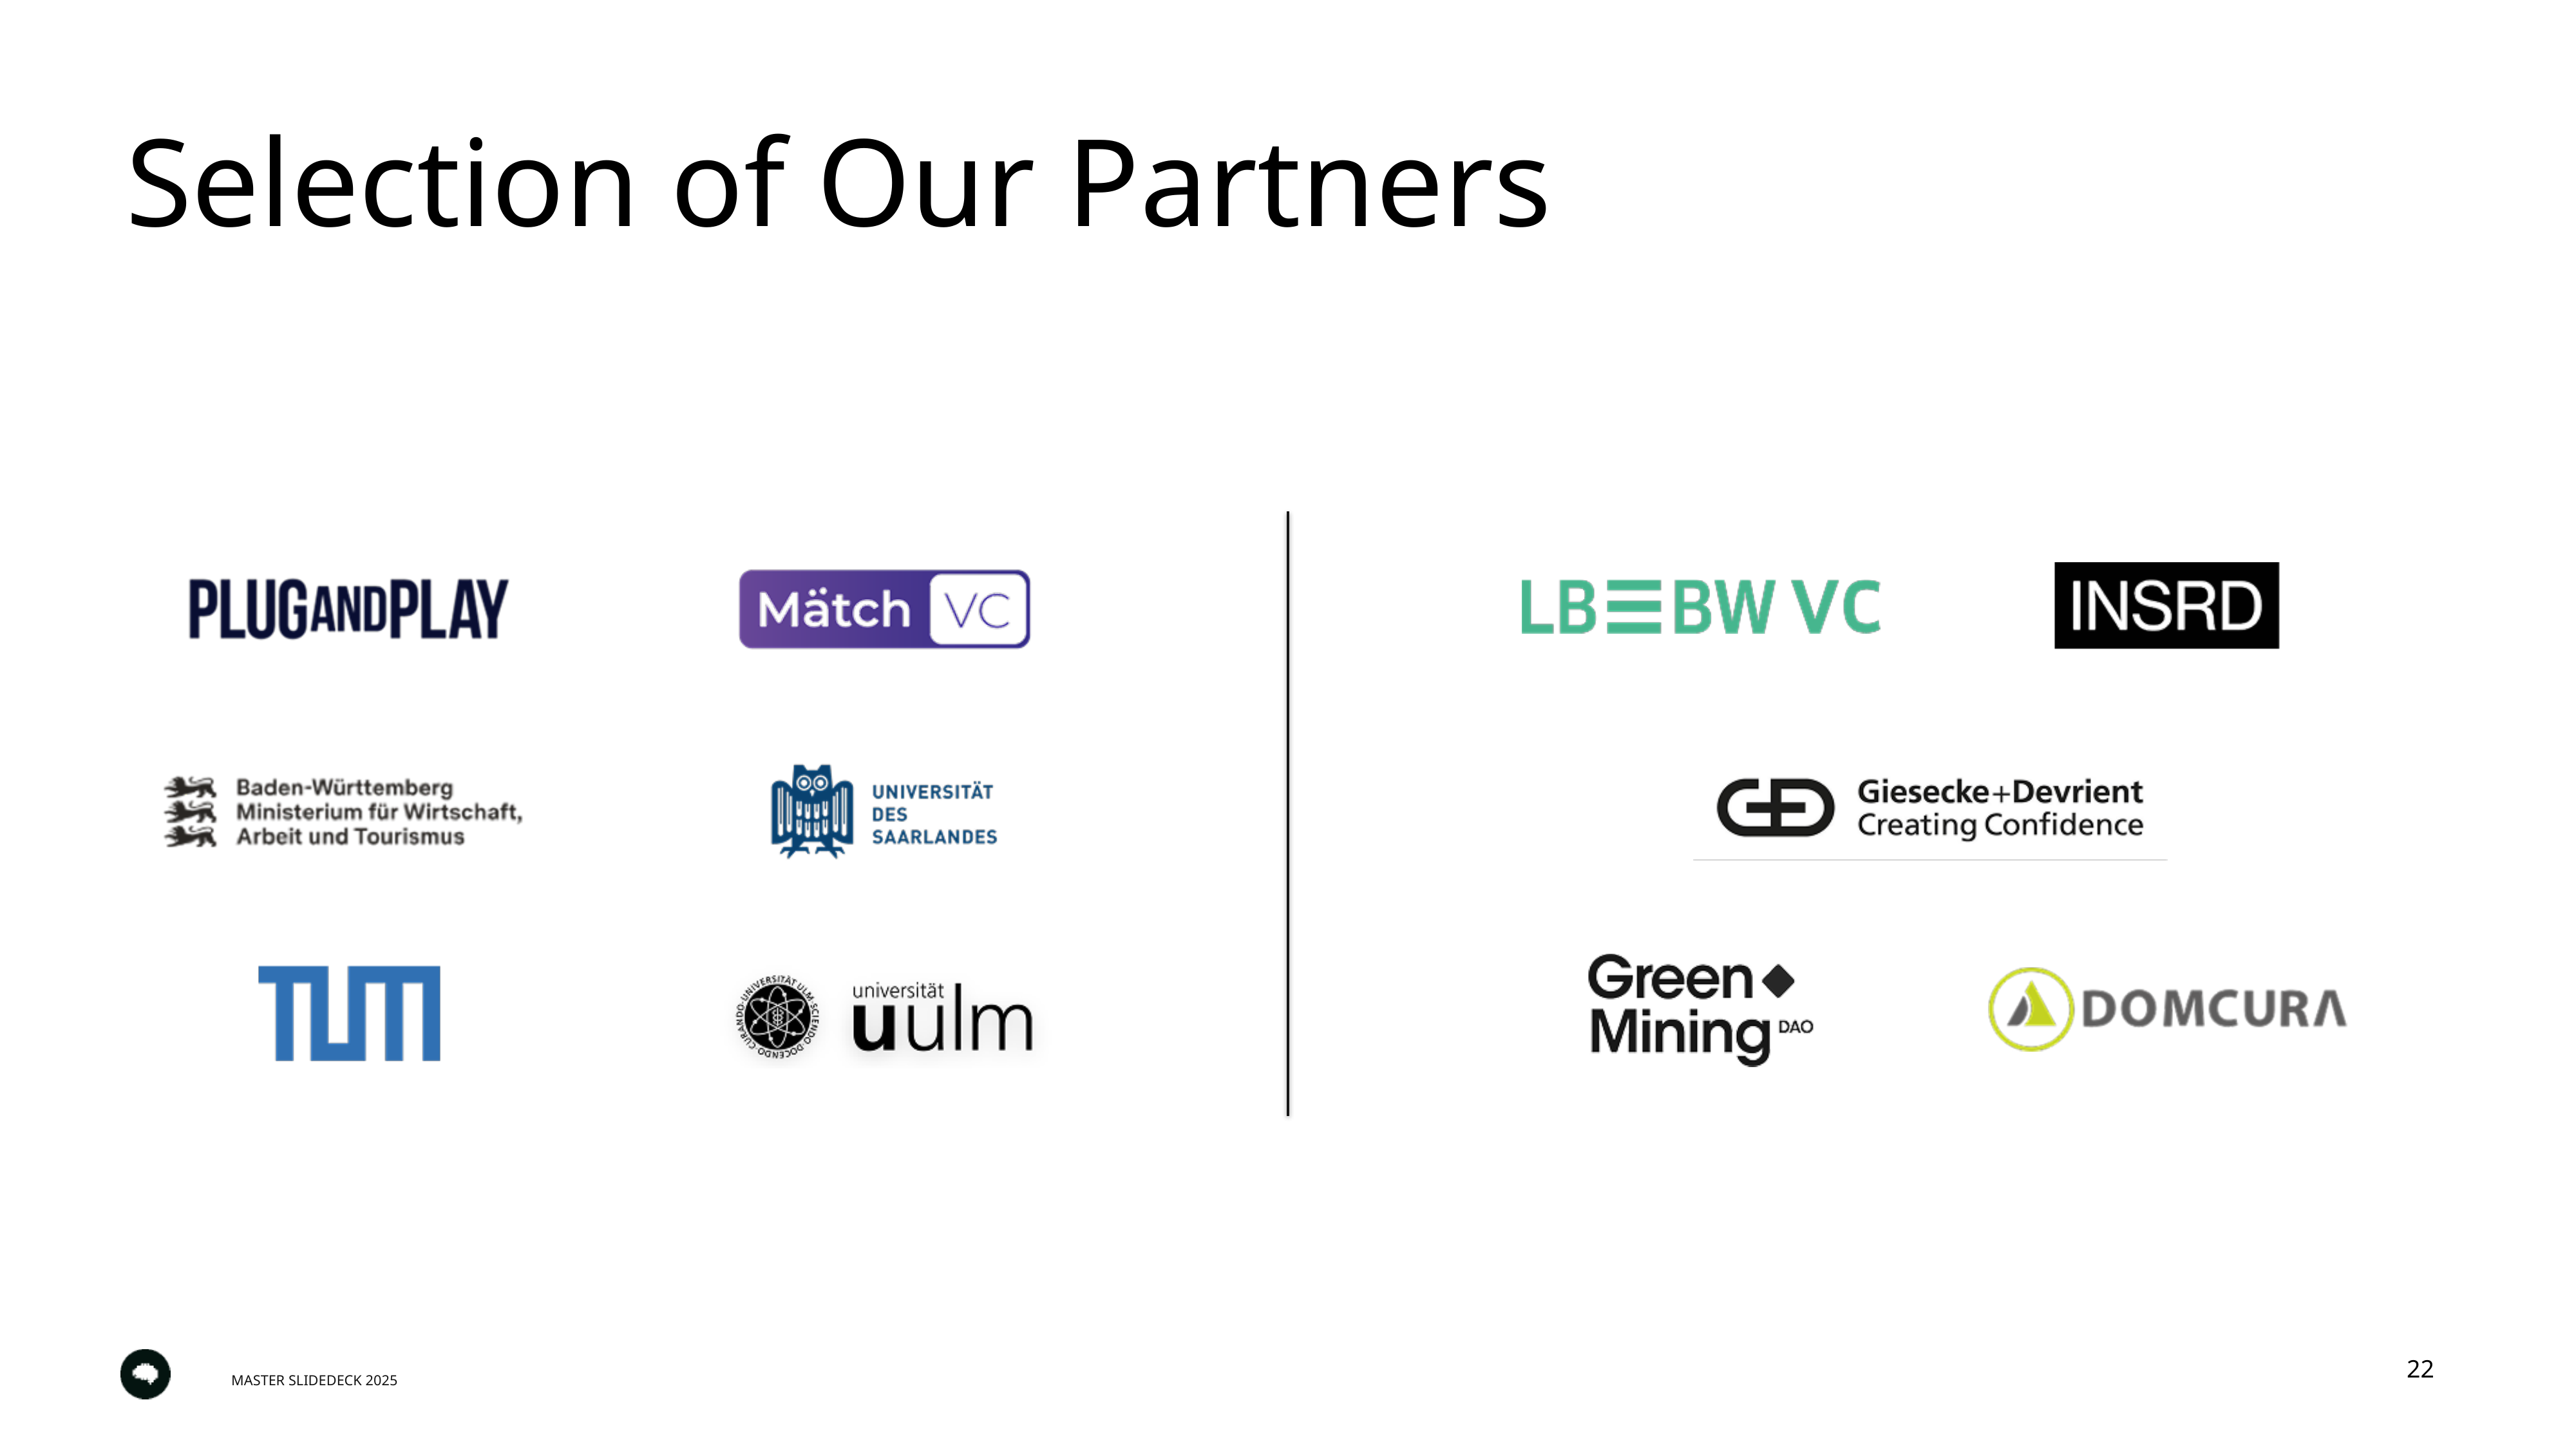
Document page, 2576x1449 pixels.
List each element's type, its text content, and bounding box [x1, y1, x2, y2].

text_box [162, 561, 1054, 1069]
title Selection of Our Partners [120, 100, 2439, 269]
list MASTER SLIDEDECK 2025 [226, 954, 2352, 1449]
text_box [1521, 562, 2348, 1067]
picture [120, 1349, 171, 1399]
slide_number ‹#› [2352, 945, 2439, 1449]
